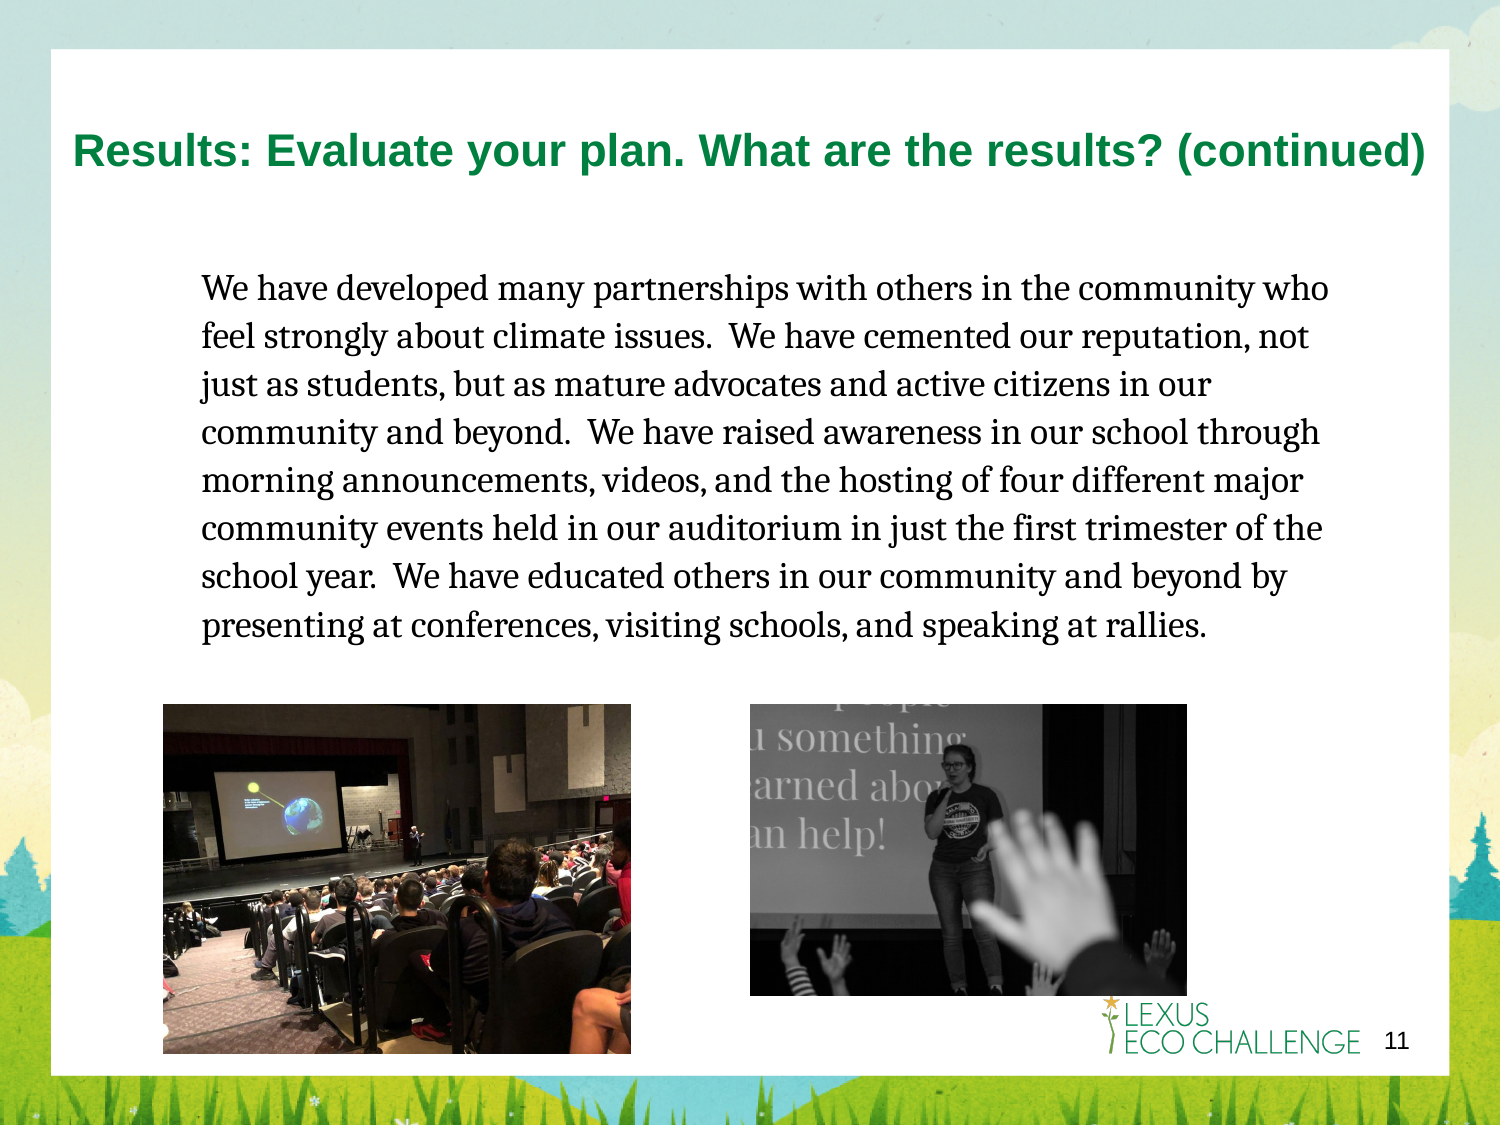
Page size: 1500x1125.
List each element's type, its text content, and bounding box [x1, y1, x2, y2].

text_box We have developed many partnerships with others in the community who feel strongly about climate issues. We have cemented our reputation, not just as students, but as mature advocates and active citizens in our community and beyond. We have raised awareness in our school through morning announcements, videos, and the hosting of four different major community events held in our auditorium in just the first trimester of the school year. We have educated others in our community and beyond by presenting at conferences, visiting schools, and speaking at rallies. [111, 244, 1348, 918]
picture [0, 0, 1500, 1125]
title Results: Evaluate your plan. What are the results? (continued) [52, 51, 1448, 245]
text_box 11 [1074, 1017, 1425, 1106]
